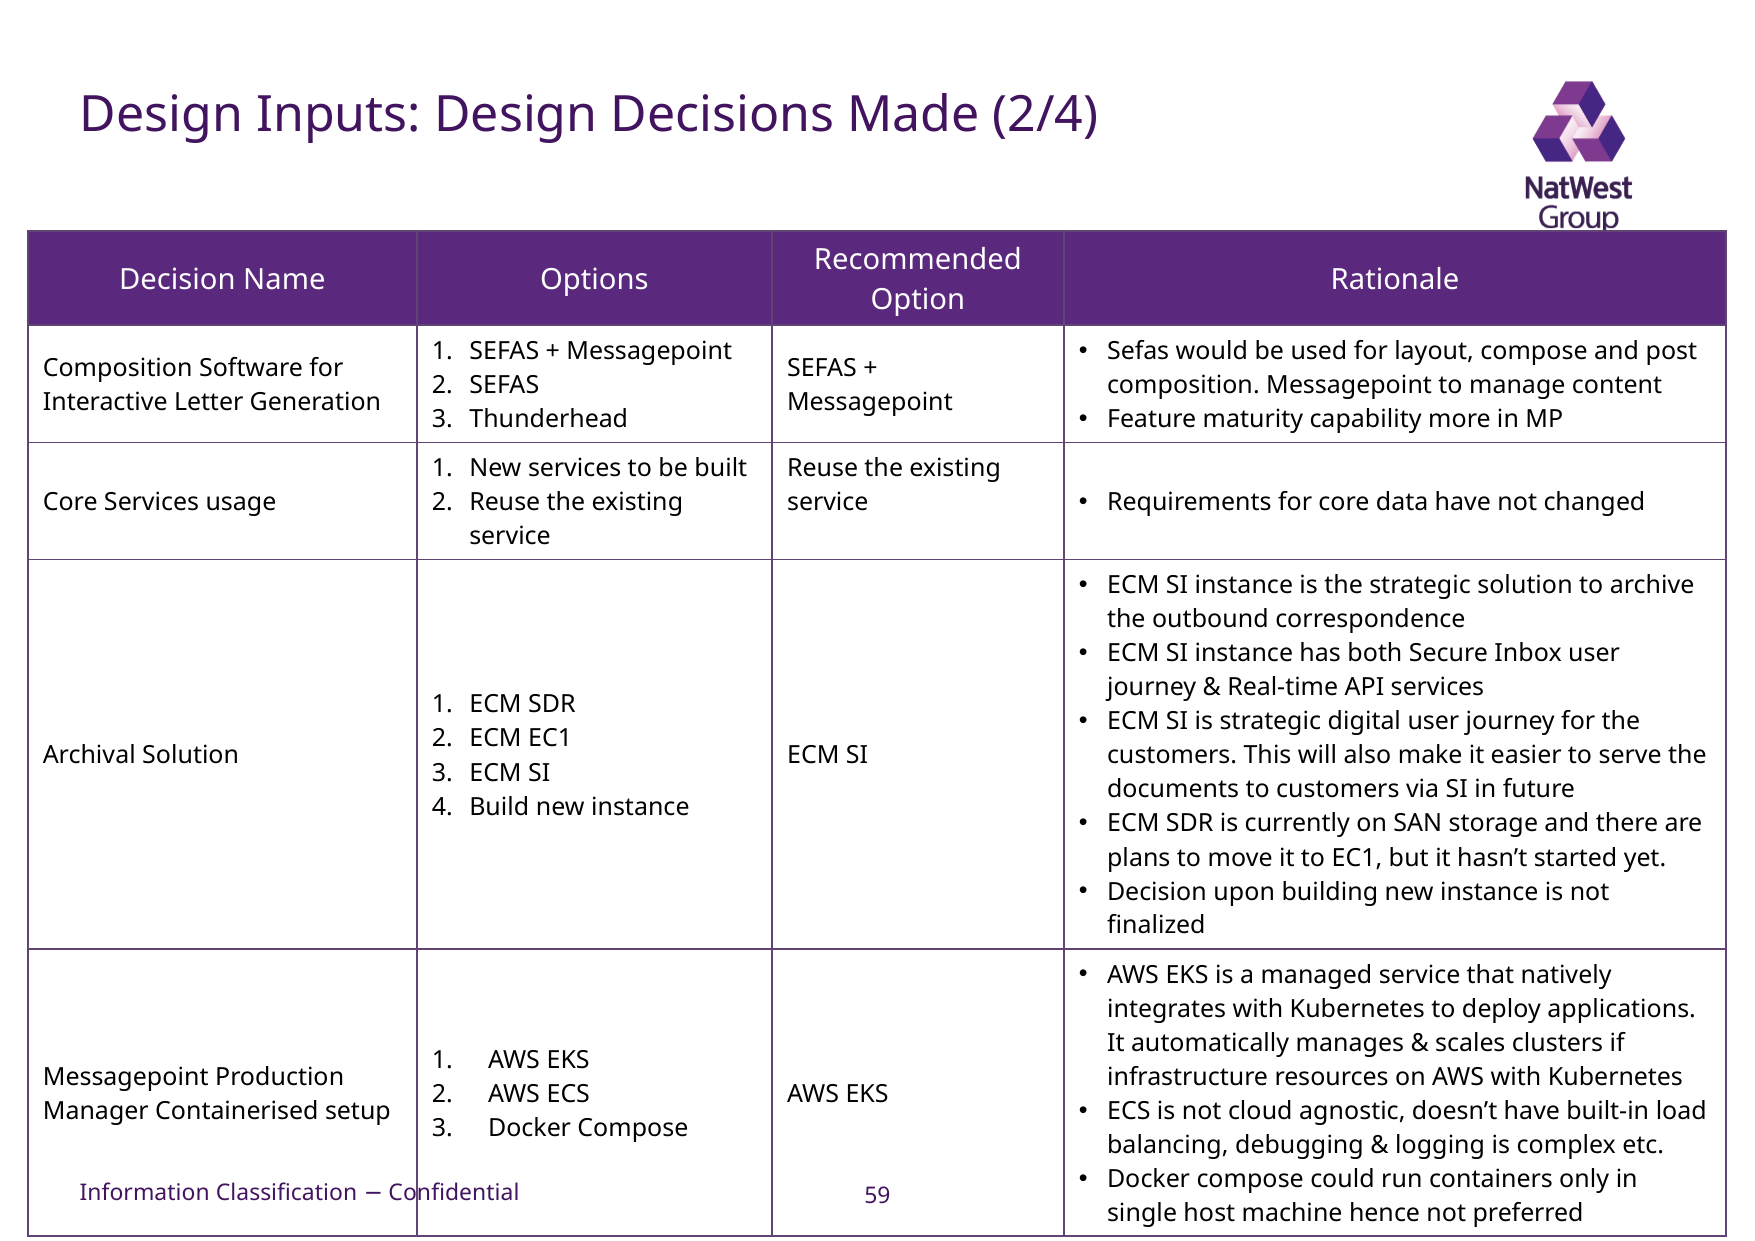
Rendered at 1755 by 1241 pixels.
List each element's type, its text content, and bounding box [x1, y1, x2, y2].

table_cell Reuse the existing service [773, 443, 1063, 559]
title Design Inputs: Design Decisions Made (2/4) [79, 81, 1486, 170]
table_cell Messagepoint Production Manager Containerised setup [29, 950, 416, 1235]
table_cell Requirements for core data have not changed [1065, 443, 1725, 559]
table_cell New services to be built Reuse the existing service [418, 443, 771, 559]
table_cell SEFAS + Messagepoint SEFAS Thunderhead [418, 326, 771, 442]
table_cell AWS EKS [773, 950, 1063, 1235]
table_cell Archival Solution [29, 560, 416, 948]
slide_number 59 [829, 1173, 926, 1219]
table_cell Sefas would be used for layout, compose and post composition. Messagepoint to manage content Feature maturity capability more in MP [1065, 326, 1725, 442]
table_cell AWS EKS AWS ECS Docker Compose [418, 950, 771, 1235]
table_cell ECM SI instance is the strategic solution to archive the outbound correspondence ECM SI instance has both Secure Inbox user journey & Real-time API services ECM SI is strategic digital user journey for the customers. This will also make it easier to serve the documents to customers via SI in future ECM SDR is currently on SAN storage and there are plans to move it to EC1, but it hasn’t started yet. Decision upon building new instance is not finalized [1065, 560, 1725, 948]
table_header Recommended Option [773, 232, 1063, 324]
table_cell AWS EKS is a managed service that natively integrates with Kubernetes to deploy applications. It automatically manages & scales clusters if infrastructure resources on AWS with Kubernetes ECS is not cloud agnostic, doesn’t have built-in load balancing, debugging & logging is complex etc. Docker compose could run containers only in single host machine hence not preferred [1065, 950, 1725, 1235]
picture [0, 0, 1755, 1241]
table_cell Composition Software for Interactive Letter Generation [29, 326, 416, 442]
table_header Decision Name [29, 232, 416, 324]
table_cell Core Services usage [29, 443, 416, 559]
table_cell ECM SI [773, 560, 1063, 948]
table_header Options [418, 232, 771, 324]
table_cell SEFAS + Messagepoint [773, 326, 1063, 442]
table_header Rationale [1065, 232, 1725, 324]
table_cell ECM SDR ECM EC1 ECM SI Build new instance [418, 560, 771, 948]
